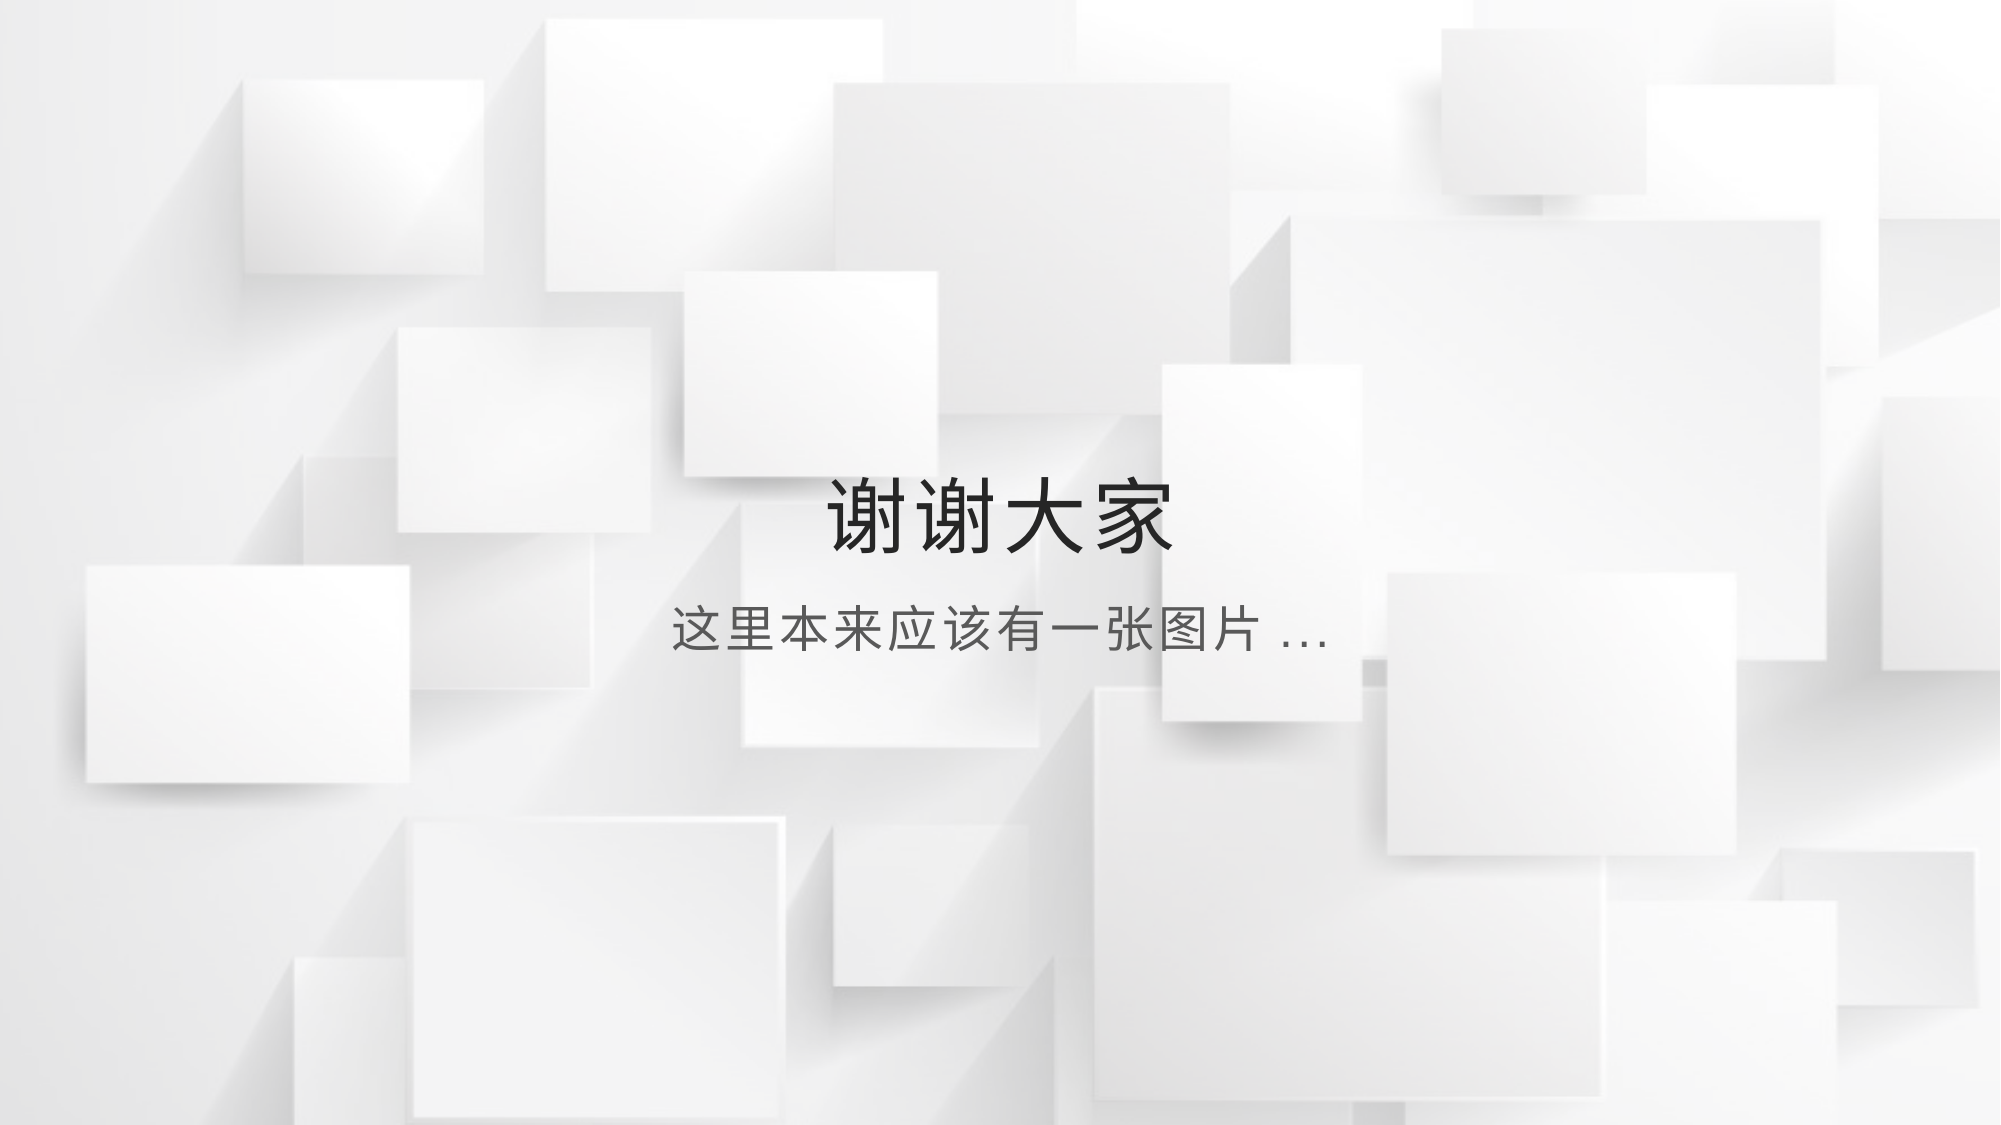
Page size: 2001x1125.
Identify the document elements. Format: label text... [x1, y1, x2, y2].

subtitle 这里本来应该有一张图片... [196, 584, 1805, 826]
title 谢谢大家 [196, 149, 1805, 572]
